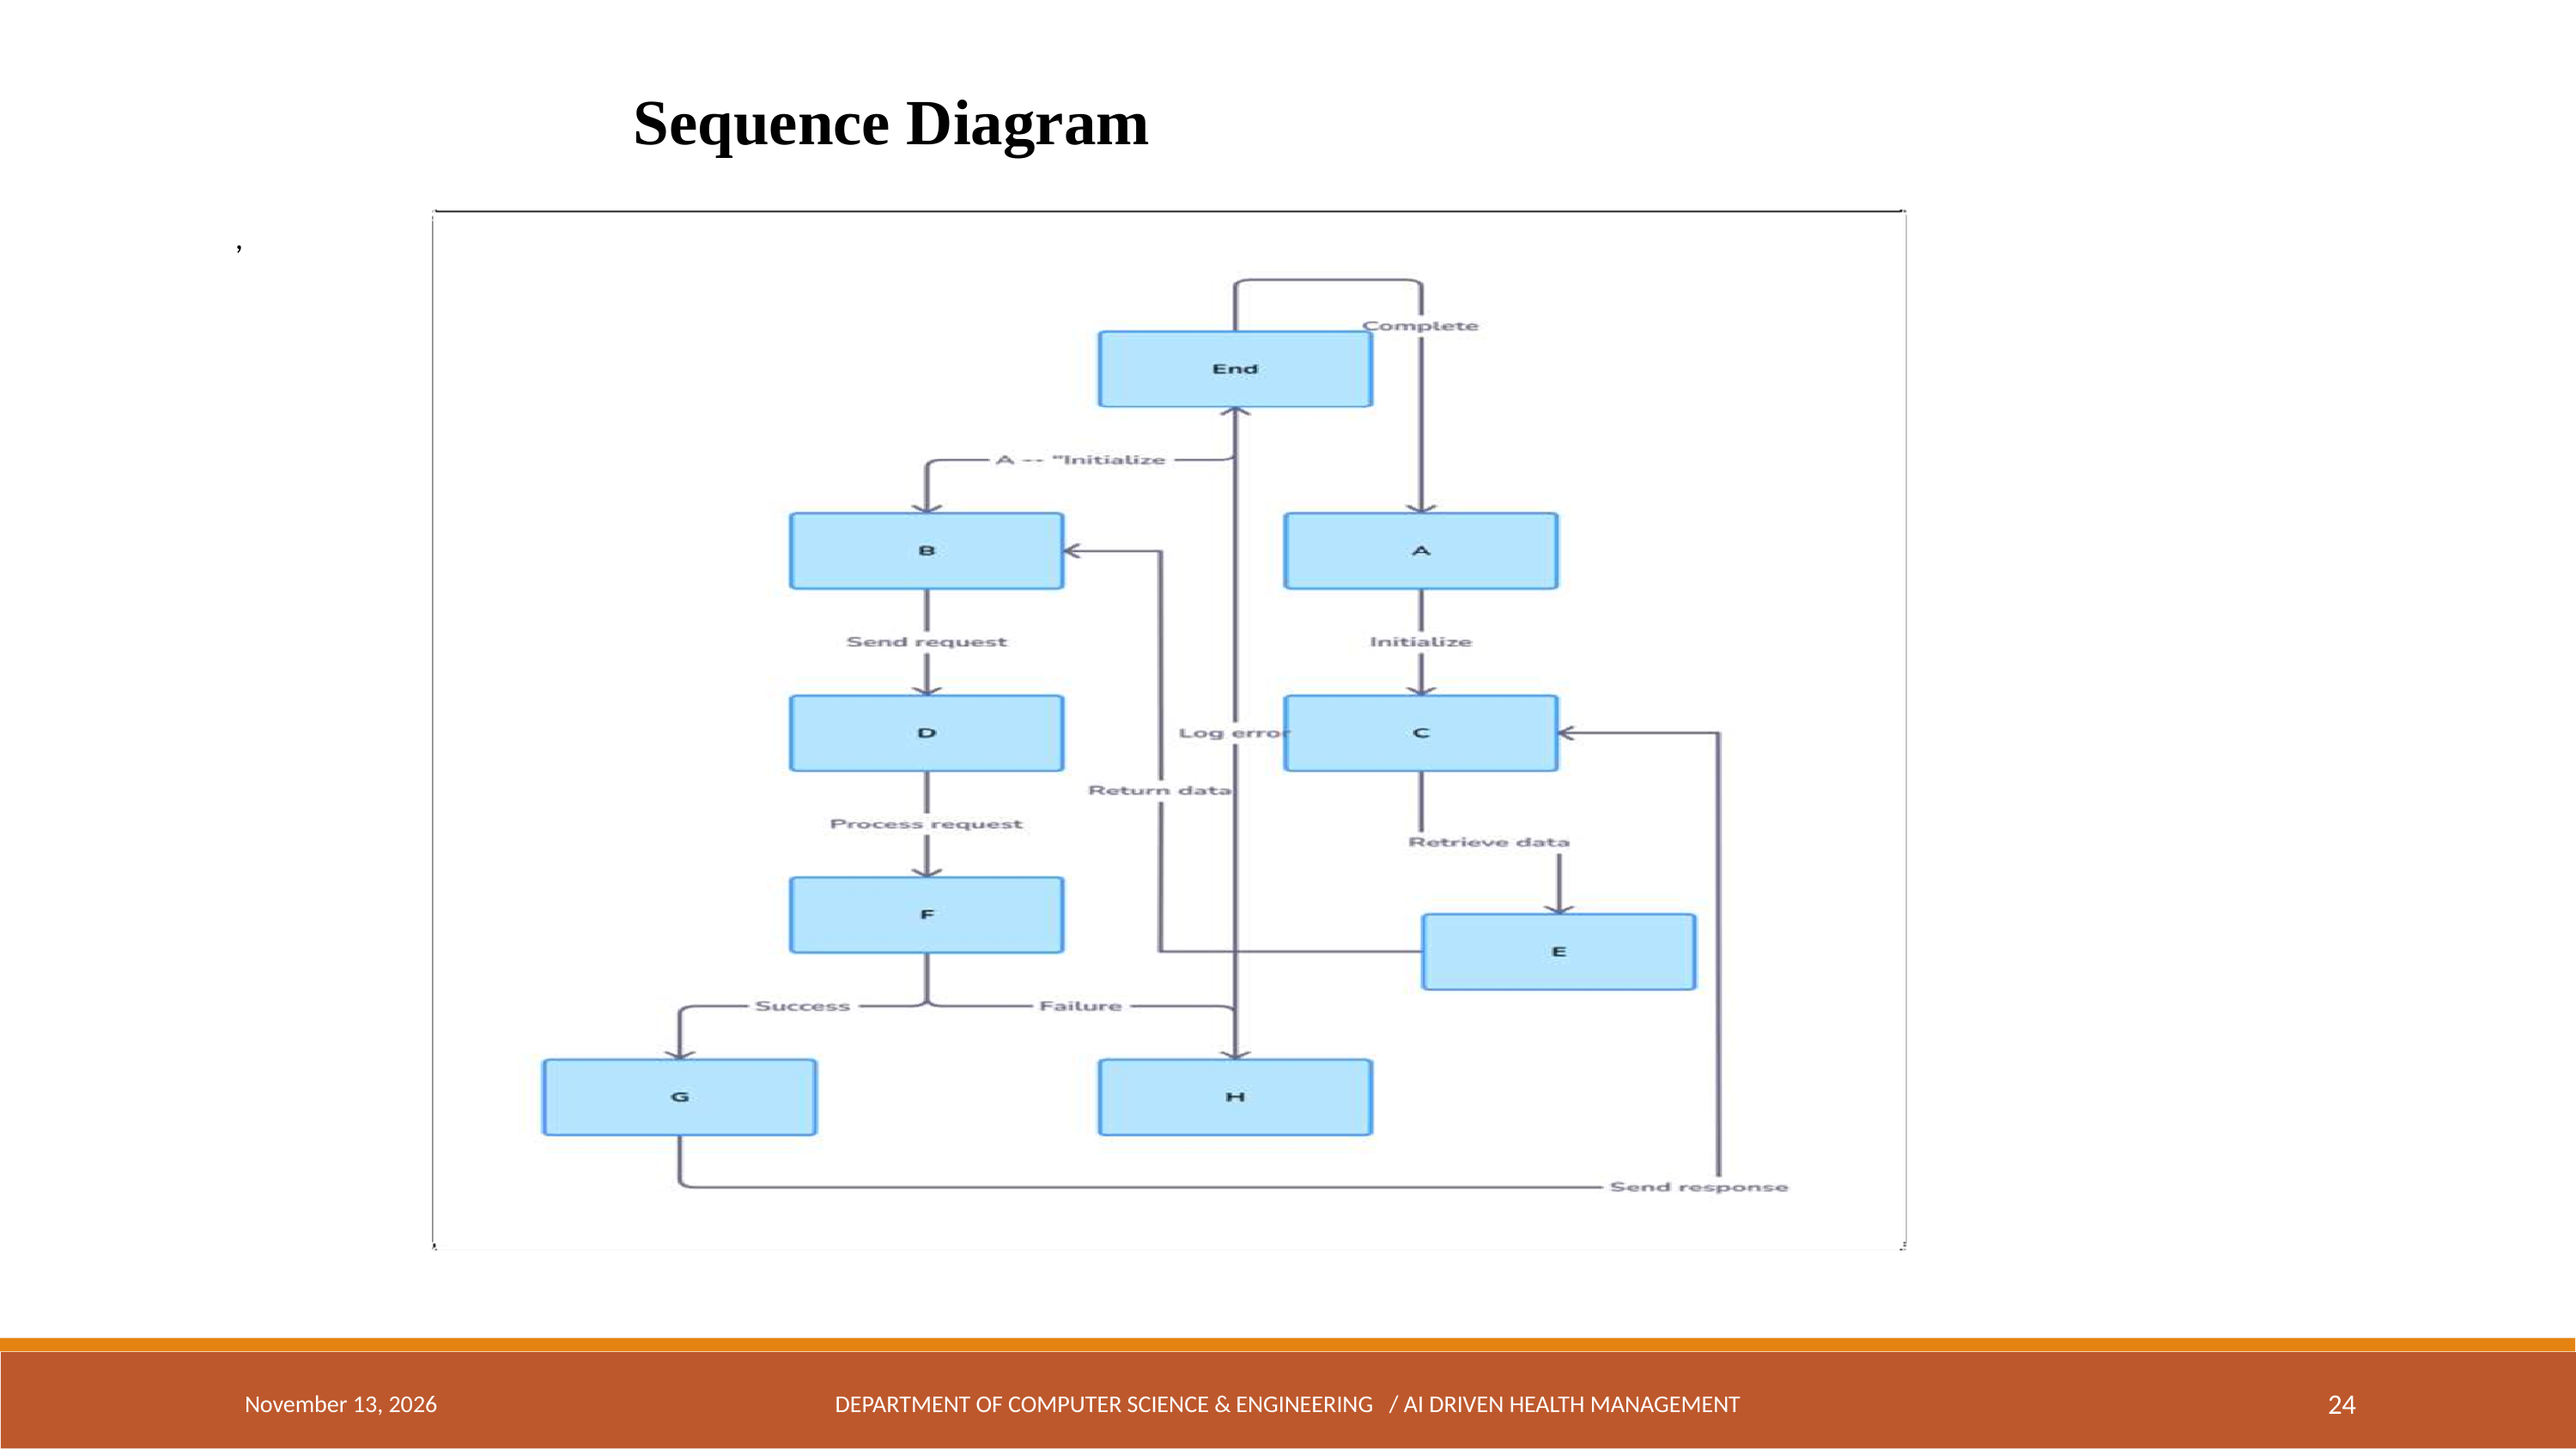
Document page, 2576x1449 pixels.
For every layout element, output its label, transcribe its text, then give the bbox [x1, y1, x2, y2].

slide_number 24 [2092, 1364, 2369, 1442]
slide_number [232, 1364, 755, 1442]
text_box , [222, 210, 428, 263]
picture [430, 209, 1909, 1252]
footer DEPARTMENT OF COMPUTER SCIENCE & ENGINEERING / AI DRIVEN HEALTH MANAGEMENT [779, 1364, 1798, 1442]
text_box Sequence Diagram [620, 74, 1909, 164]
